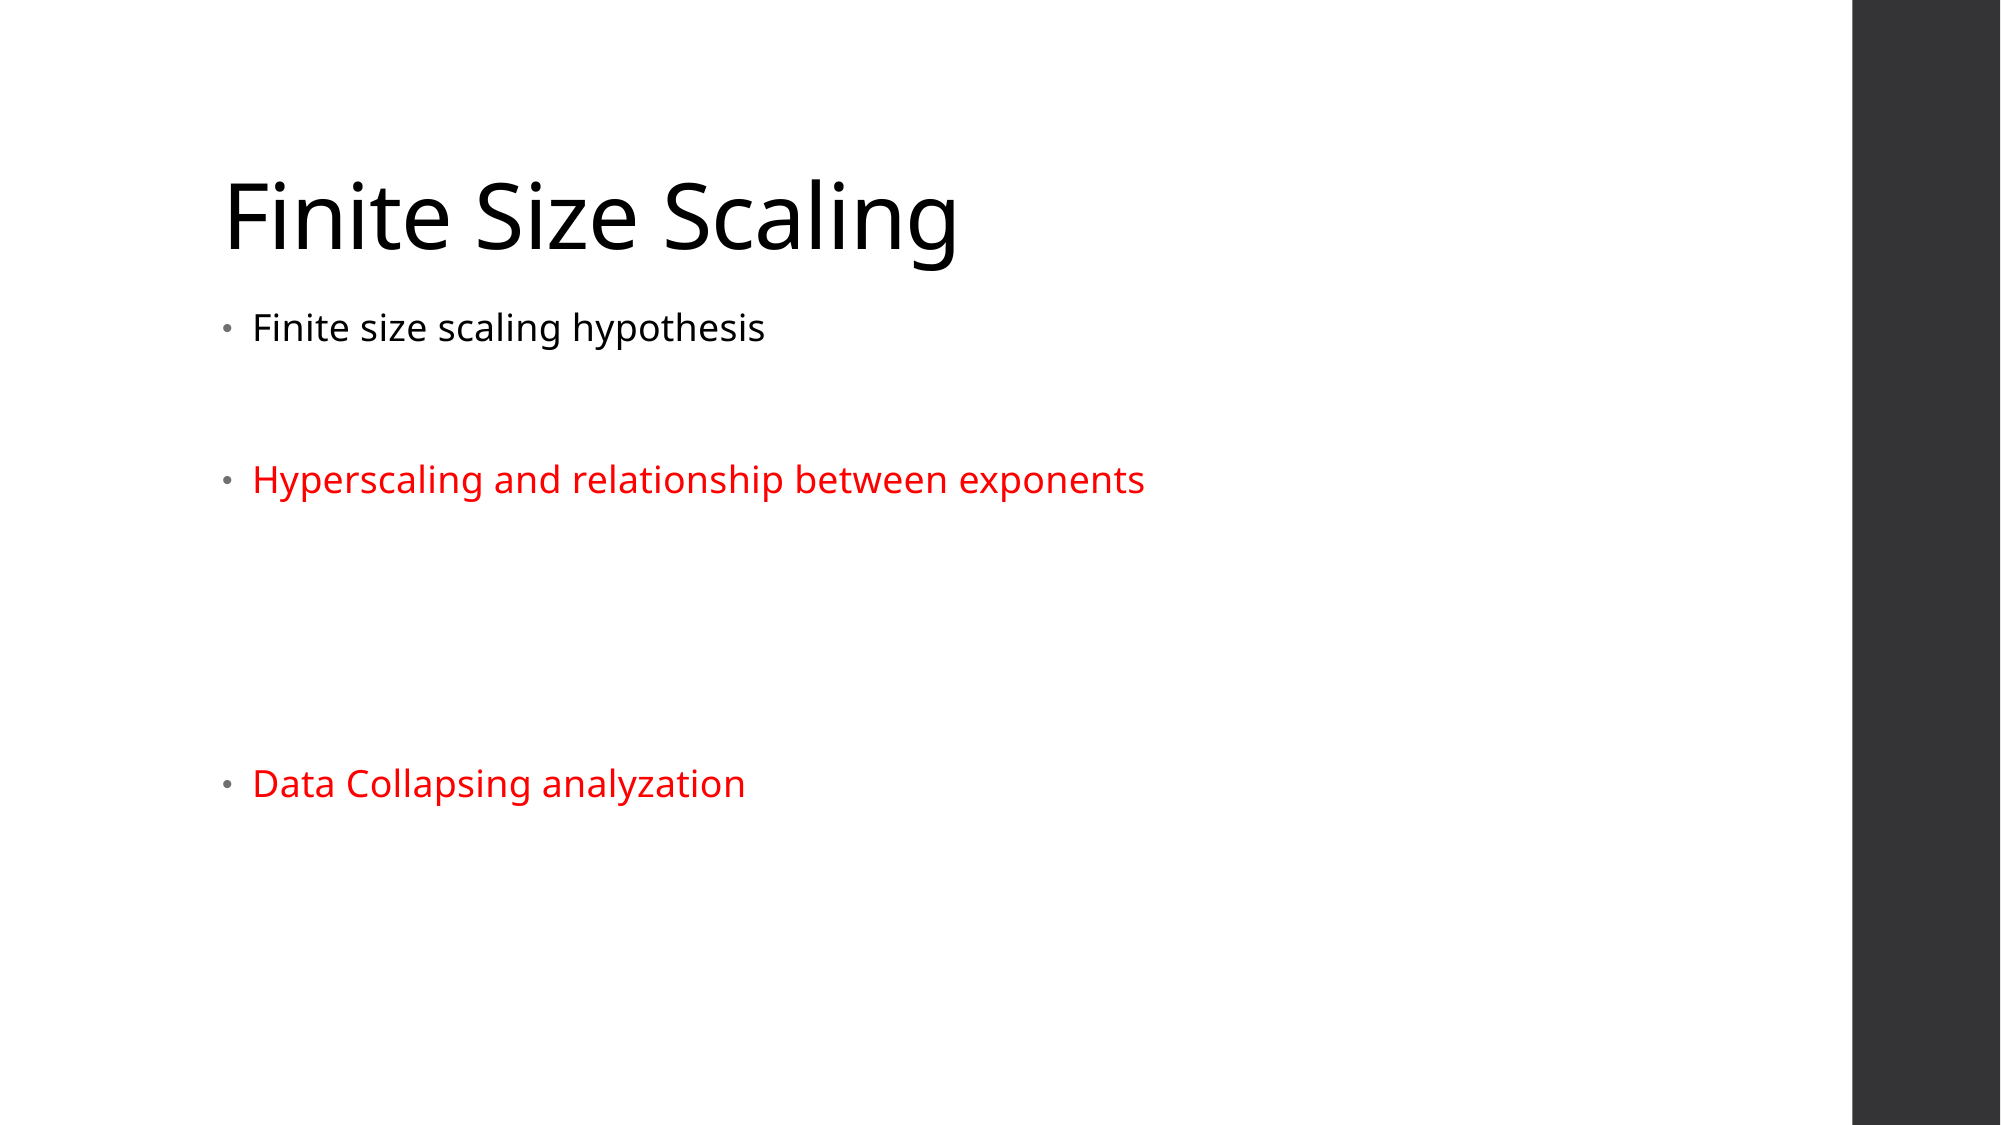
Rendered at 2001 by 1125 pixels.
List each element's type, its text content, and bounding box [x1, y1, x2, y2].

title Finite Size Scaling [206, 60, 1797, 278]
